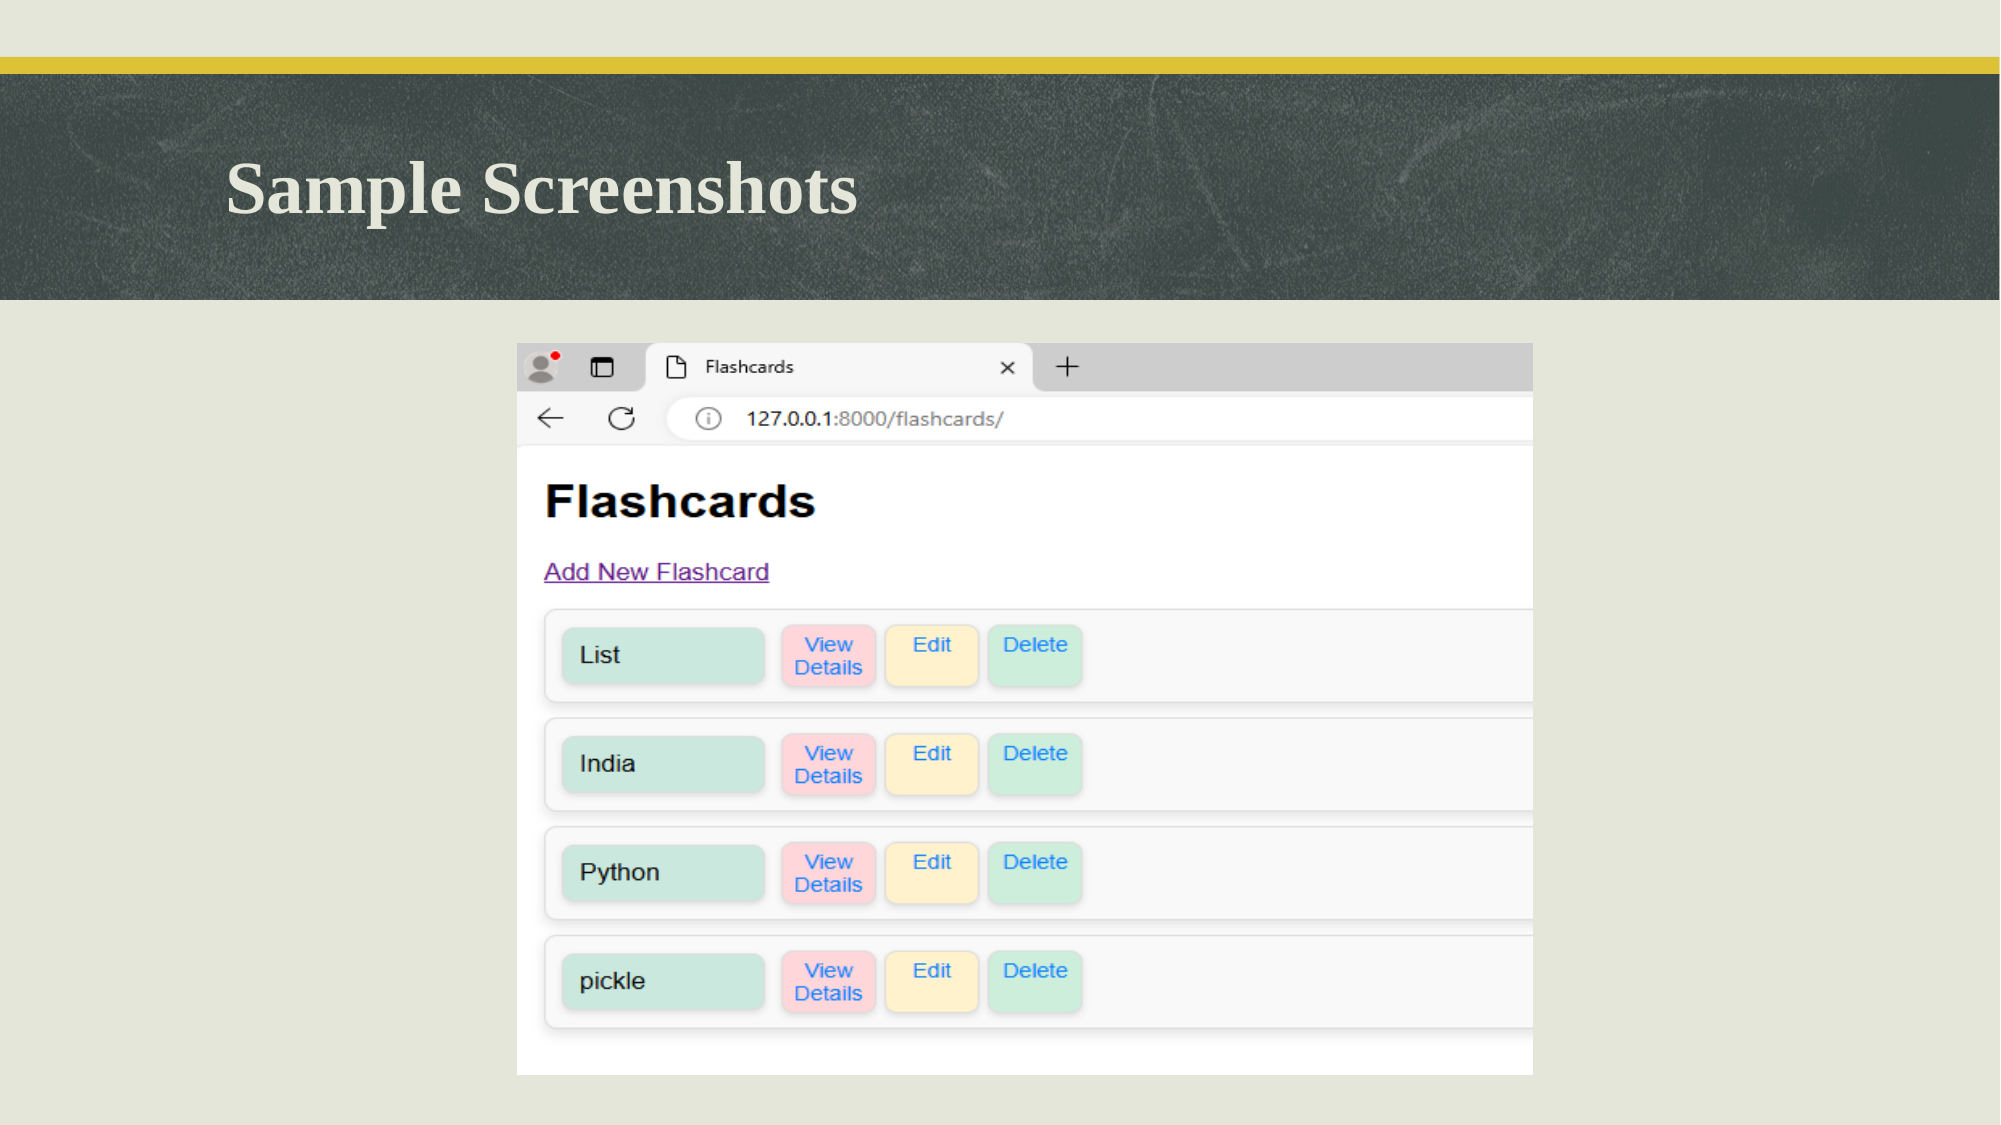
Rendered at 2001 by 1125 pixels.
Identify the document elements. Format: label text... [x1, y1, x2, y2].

picture [0, 74, 2000, 300]
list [517, 344, 1533, 1075]
title Sample Screenshots [210, 76, 1790, 300]
